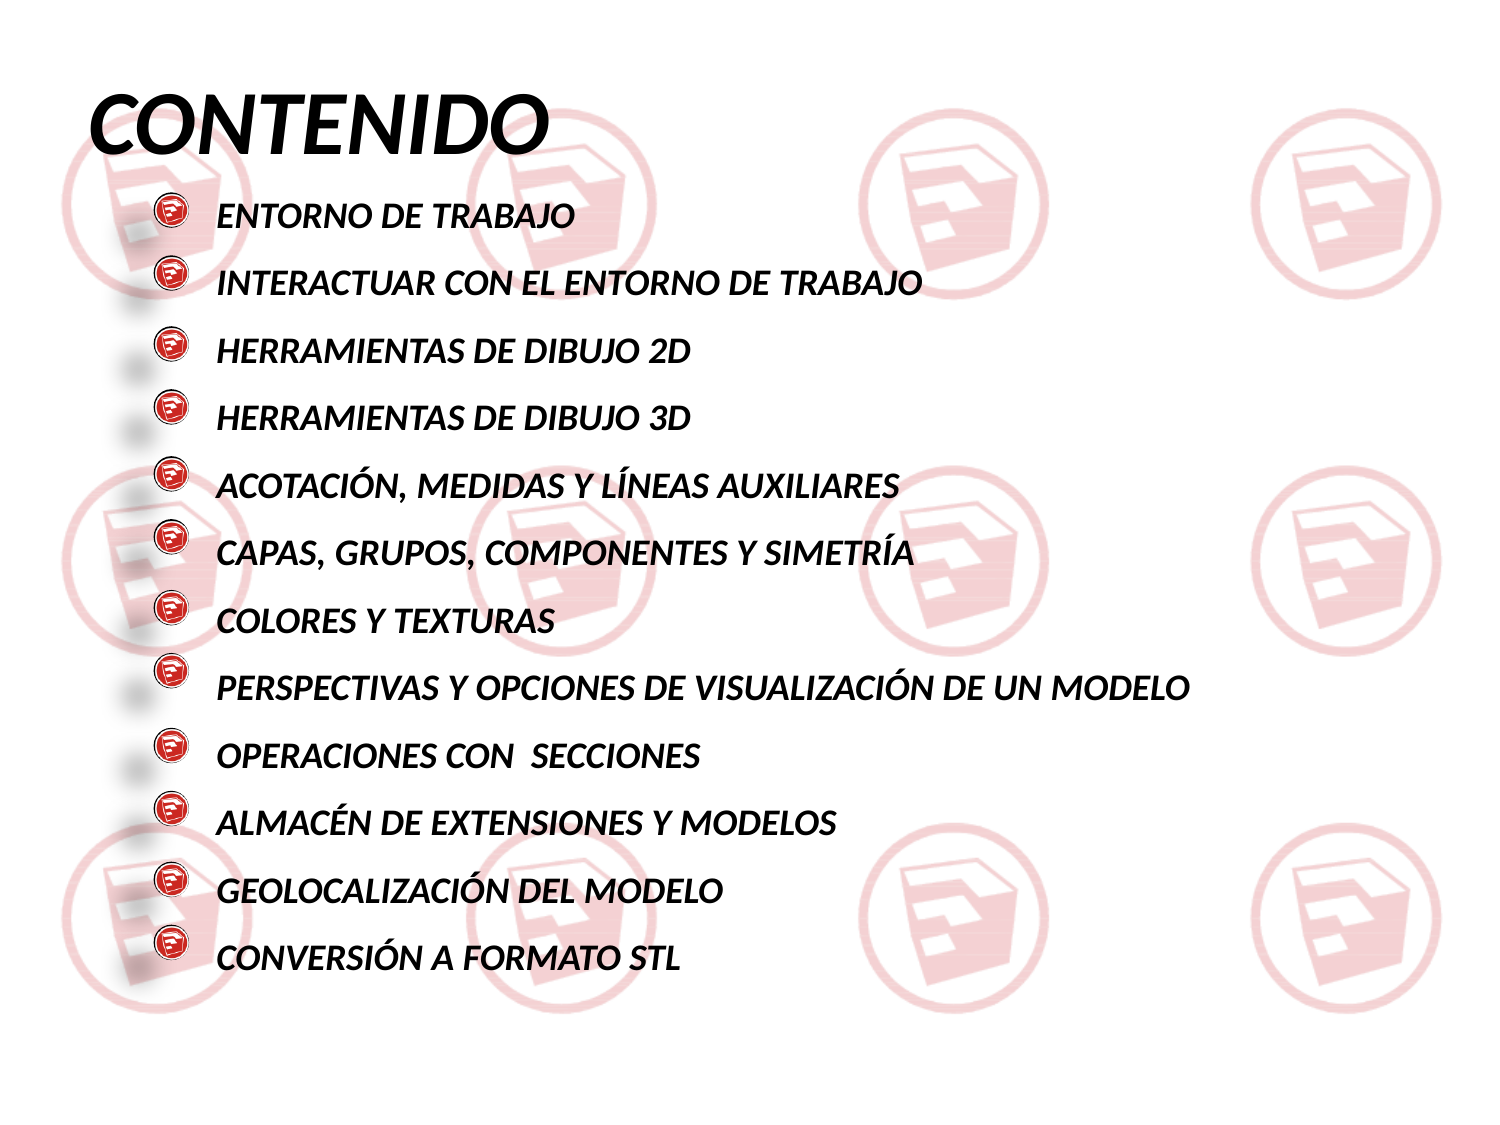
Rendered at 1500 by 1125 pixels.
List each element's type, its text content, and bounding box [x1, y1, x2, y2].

picture [153, 455, 190, 492]
picture [153, 652, 190, 689]
picture [153, 861, 190, 898]
picture [153, 192, 190, 228]
picture [153, 589, 190, 626]
picture [153, 790, 190, 827]
picture [153, 727, 190, 764]
text_box ENTORNO DE TRABAJO INTERACTUAR CON EL ENTORNO DE TRABAJO HERRAMIENTAS DE DIBUJO 2D HERRAMIENTAS DE DIBUJO 3D ACOTACIÓN, MEDIDAS Y LÍNEAS AUXILIARES CAPAS, GRUPOS, COMPONENTES Y SIMETRÍA COLORES Y TEXTURAS PERSPECTIVAS Y OPCIONES DE VISUALIZACIÓN DE UN MODELO OPERACIONES CON SECCIONES ALMACÉN DE EXTENSIONES Y MODELOS GEOLOCALIZACIÓN DEL MODELO CONVERSIÓN A FORMATO STL [201, 160, 1395, 986]
picture [153, 924, 190, 961]
picture [153, 325, 190, 362]
picture [153, 388, 190, 425]
title CONTENIDO [73, 23, 1424, 212]
picture [153, 255, 190, 291]
picture [153, 518, 190, 555]
